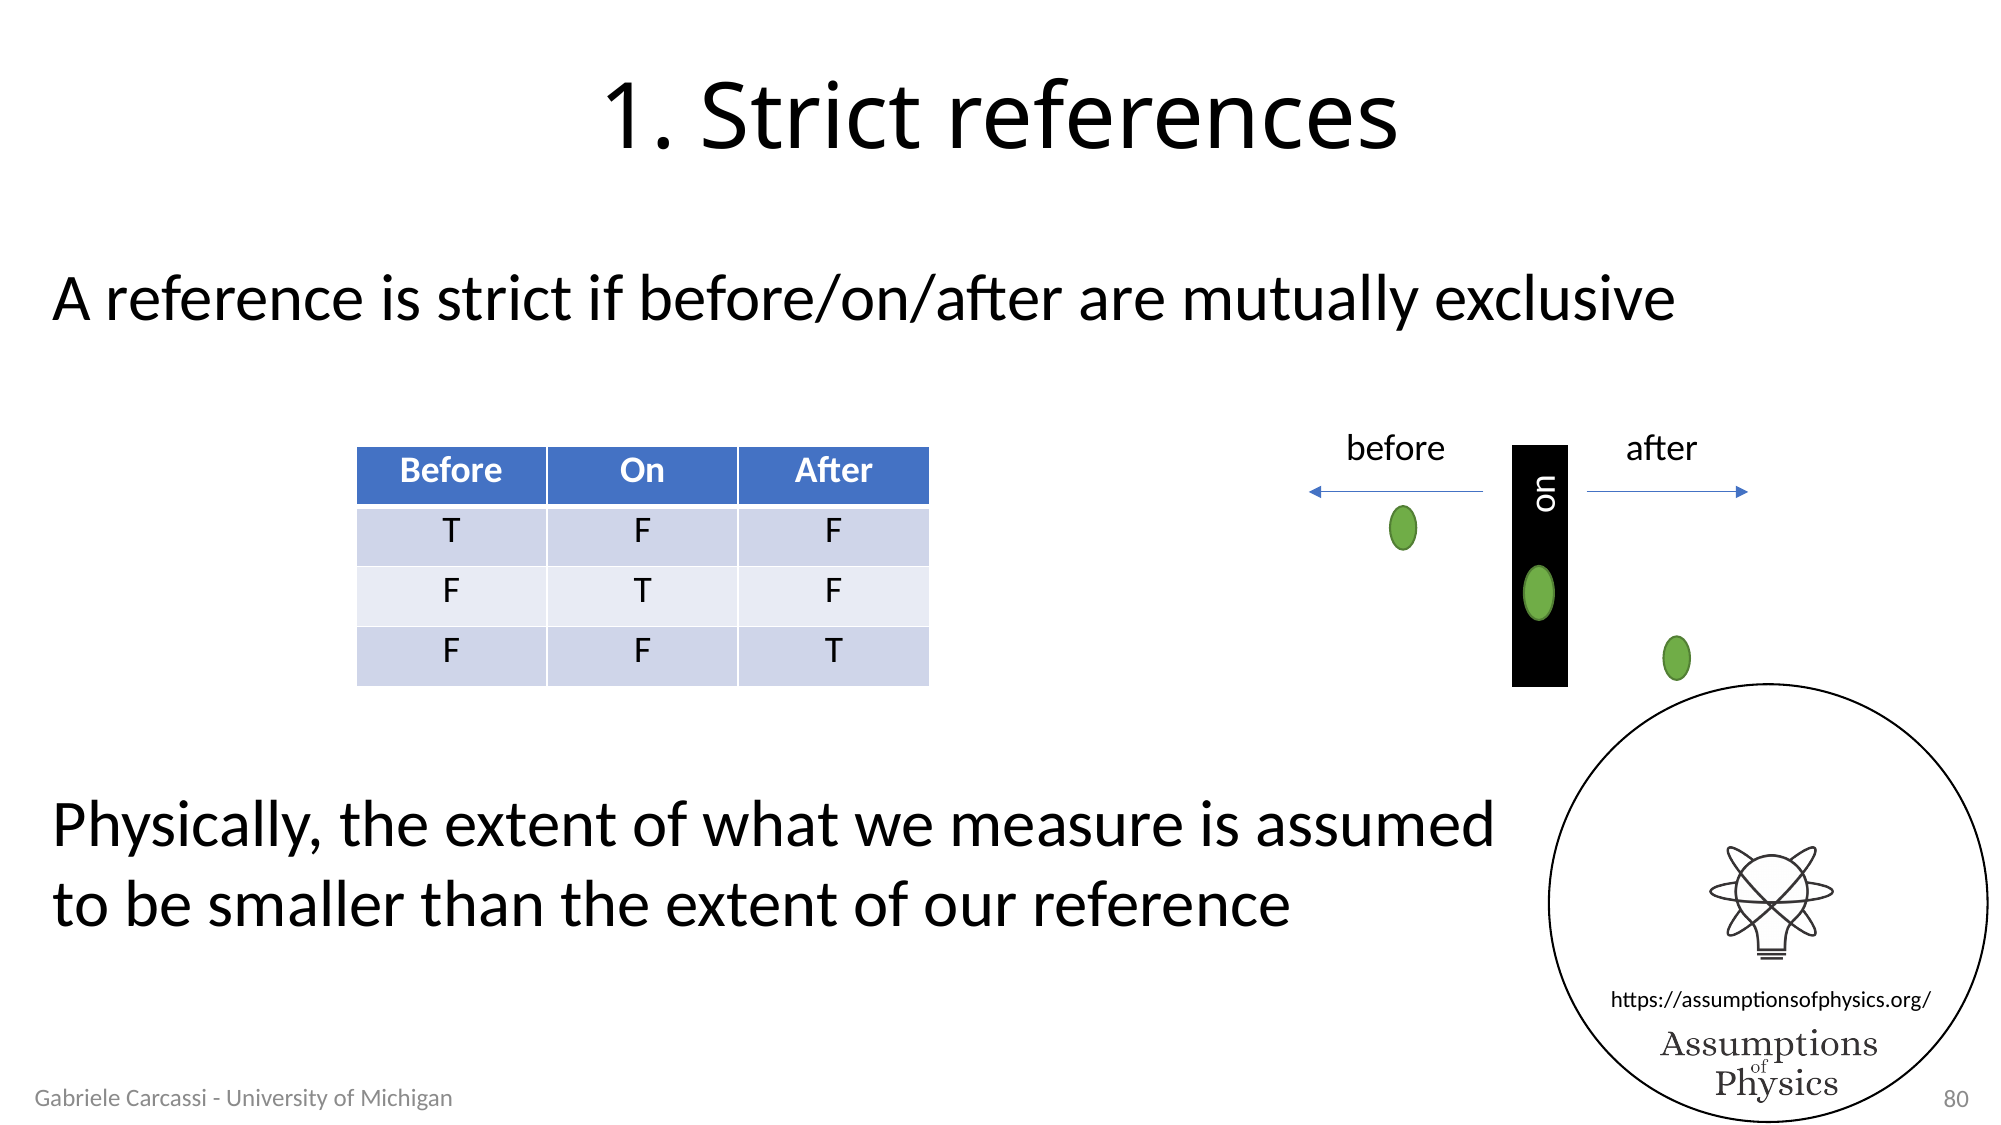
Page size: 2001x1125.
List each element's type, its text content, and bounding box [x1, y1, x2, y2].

footer Gabriele Carcassi - University of Michigan [19, 1077, 999, 1116]
table_header On [548, 447, 737, 504]
table_cell F [739, 509, 929, 566]
table_cell F [548, 509, 737, 566]
table_cell F [357, 567, 546, 626]
table_header Before [357, 447, 546, 504]
text_box before [1331, 416, 1461, 476]
table_cell T [739, 627, 929, 686]
title 1. Strict references [0, 59, 2000, 178]
text_box A reference is strict if before/on/after are mutually exclusive [37, 246, 1953, 342]
text_box [1662, 635, 1692, 681]
text_box Physically, the extent of what we measure is assumed to be smaller than the extent of our reference [37, 772, 1540, 948]
text_box [1522, 564, 1555, 622]
slide_number 80 [1893, 1078, 1985, 1116]
table_cell F [357, 627, 546, 686]
table_cell T [548, 567, 737, 626]
picture [1709, 846, 1834, 960]
table_cell F [739, 567, 929, 626]
table_header After [739, 447, 929, 504]
table_cell F [548, 627, 737, 686]
text_box after [1611, 416, 1714, 476]
text_box [1388, 505, 1418, 551]
text_box on [1512, 445, 1568, 687]
table_cell T [357, 509, 546, 566]
picture [1660, 1029, 1877, 1103]
